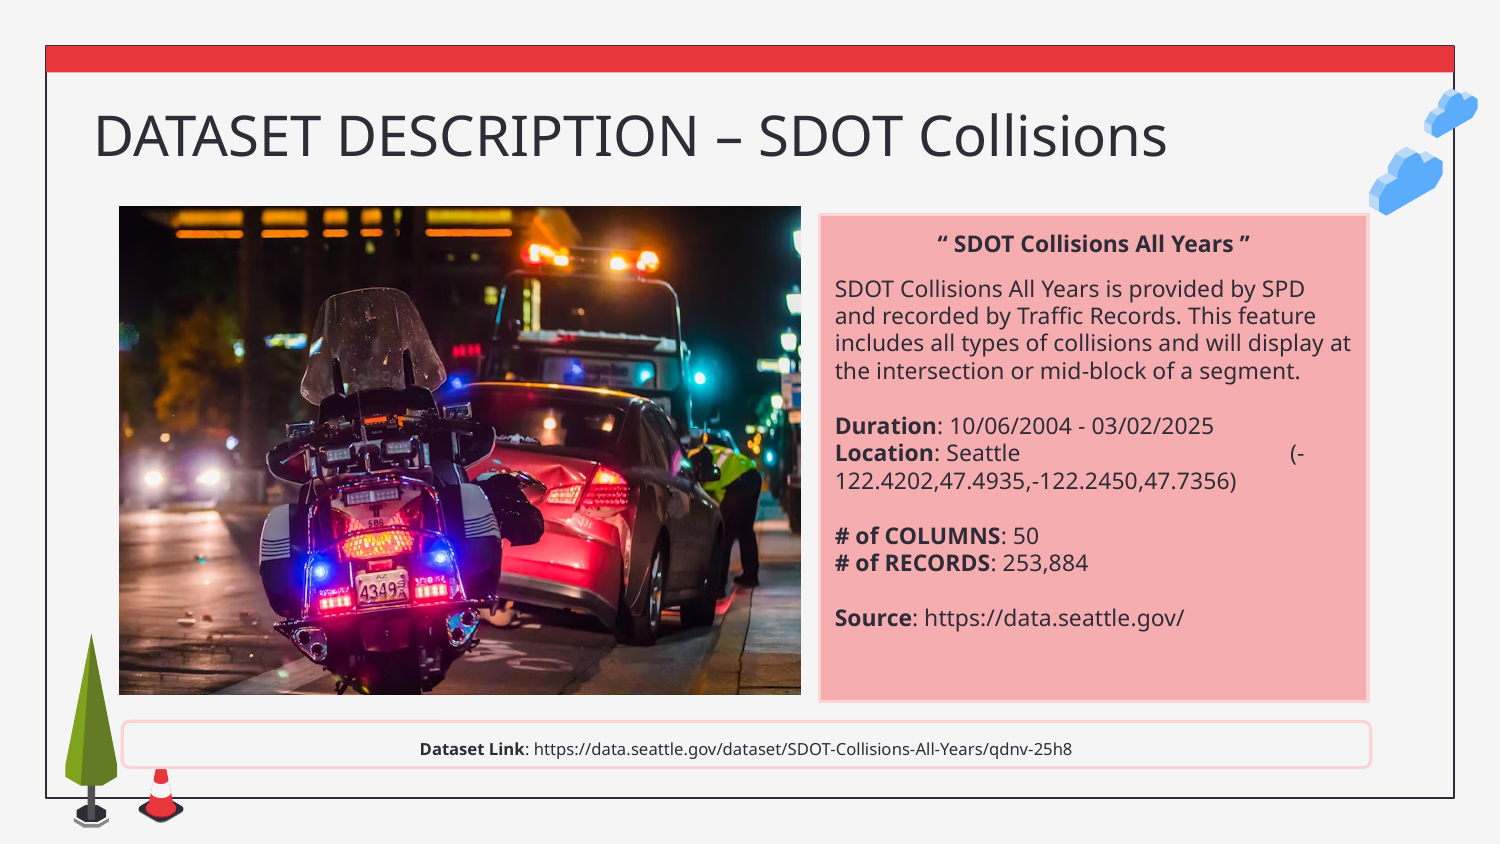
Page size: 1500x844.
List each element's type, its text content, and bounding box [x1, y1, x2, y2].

title DATASET DESCRIPTION – SDOT Collisions [78, 85, 1415, 180]
subtitle “ SDOT Collisions All Years ’’ SDOT Collisions All Years is provided by SPD and recorded by Traffic Records. This feature includes all types of collisions and will display at the intersection or mid-block of a segment. Duration: 10/06/2004 - 03/02/2025 Location: Seattle (-122.4202,47.4935,-122.2450,47.7356) # of COLUMNS: 50 # of RECORDS: 253,884 Source: https://data.seattle.gov/ [819, 214, 1368, 702]
text_box Dataset Link: https://data.seattle.gov/dataset/SDOT-Collisions-All-Years/qdnv-25h8 [122, 721, 1371, 768]
picture [119, 206, 801, 695]
